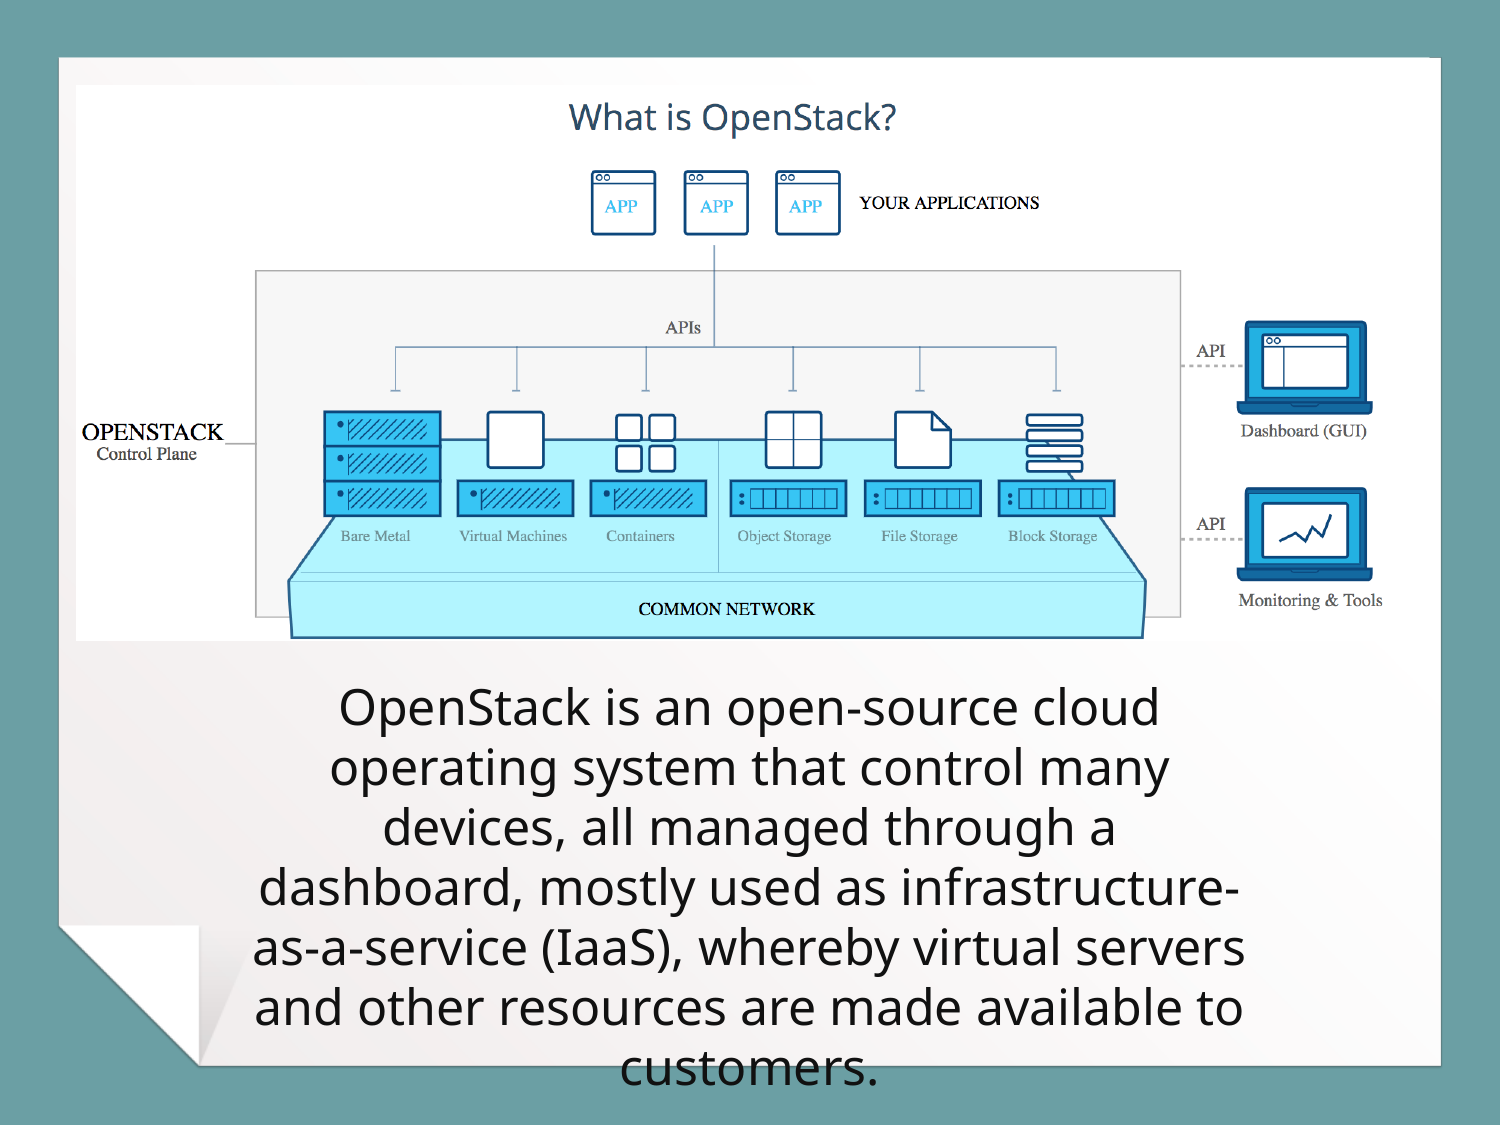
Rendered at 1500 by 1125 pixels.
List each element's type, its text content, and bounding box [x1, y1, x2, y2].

picture [0, 0, 1500, 1125]
subtitle OpenStack is an open-source cloud operating system that control many devices, all managed through a dashboard, mostly used as infrastructure-as-a-service (IaaS), whereby virtual servers and other resources are made available to customers. [230, 660, 1270, 832]
